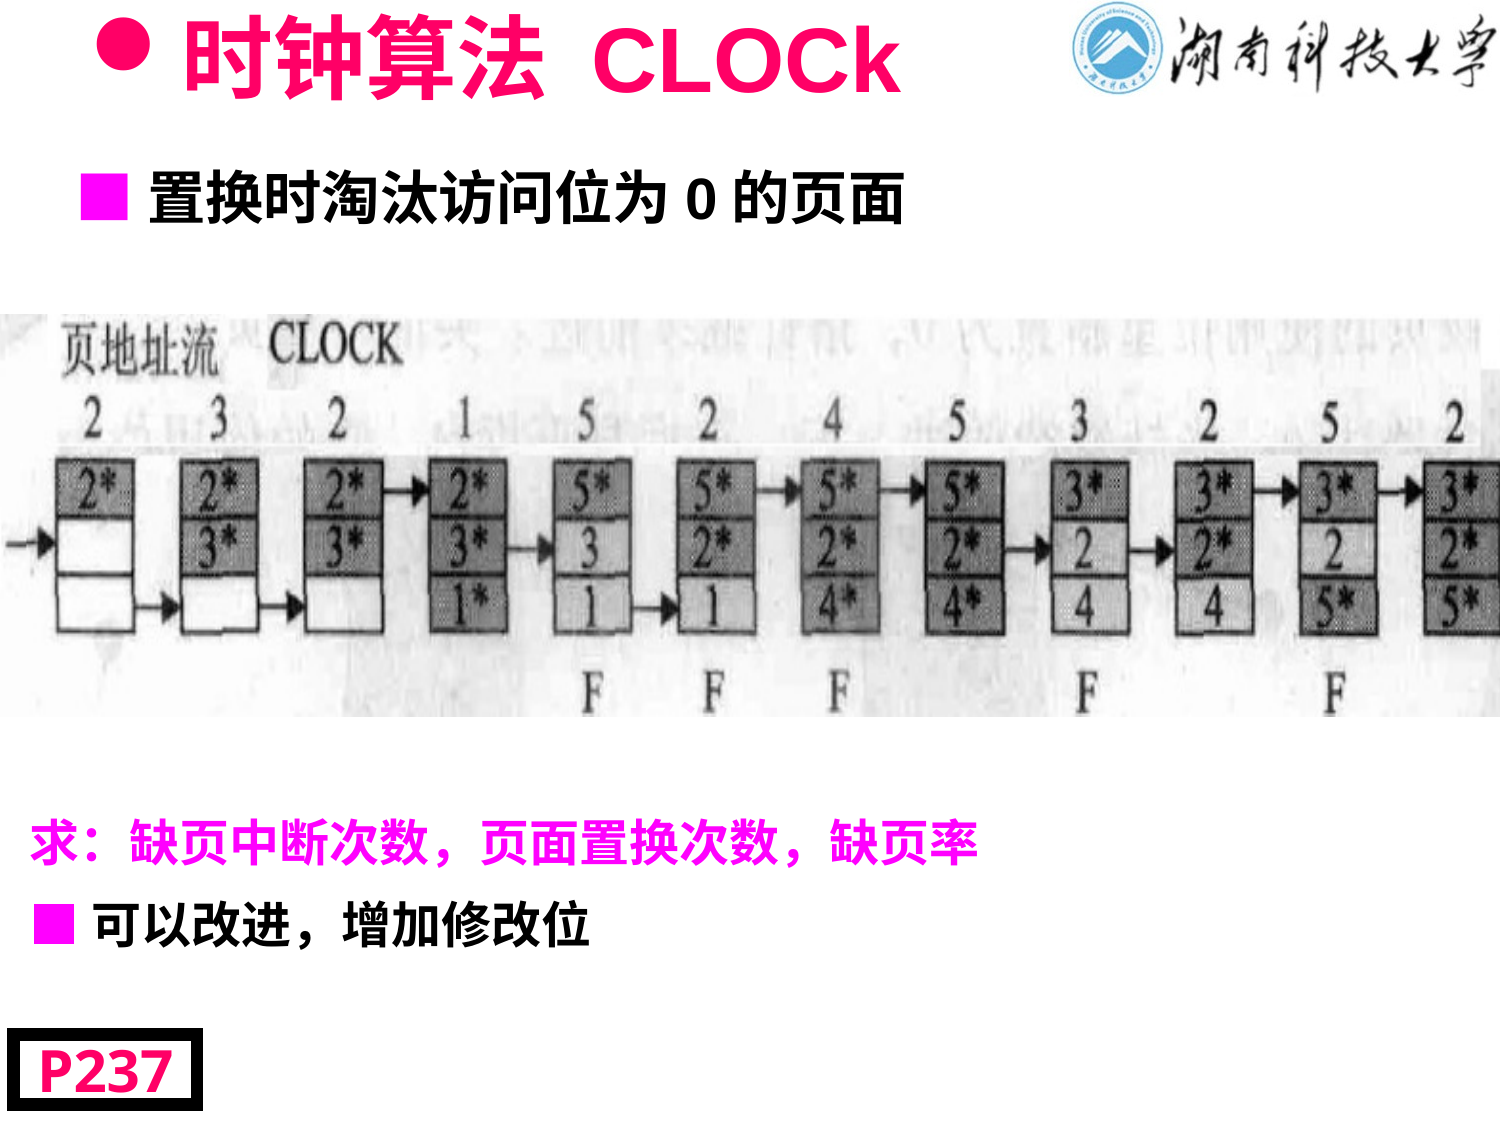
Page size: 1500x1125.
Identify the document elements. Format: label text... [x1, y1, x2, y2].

text_box P237 [13, 1034, 198, 1105]
title 时钟算法 CLOCk [74, 0, 1426, 112]
text_box ■可以改进，增加修改位 [29, 893, 1165, 954]
text_box 求：缺页中断次数，页面置换次数，缺页率 [29, 799, 1070, 872]
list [0, 314, 1500, 717]
text_box ■置换时淘汰访问位为0的页面 [74, 160, 1410, 231]
picture [1426, 0, 1500, 97]
